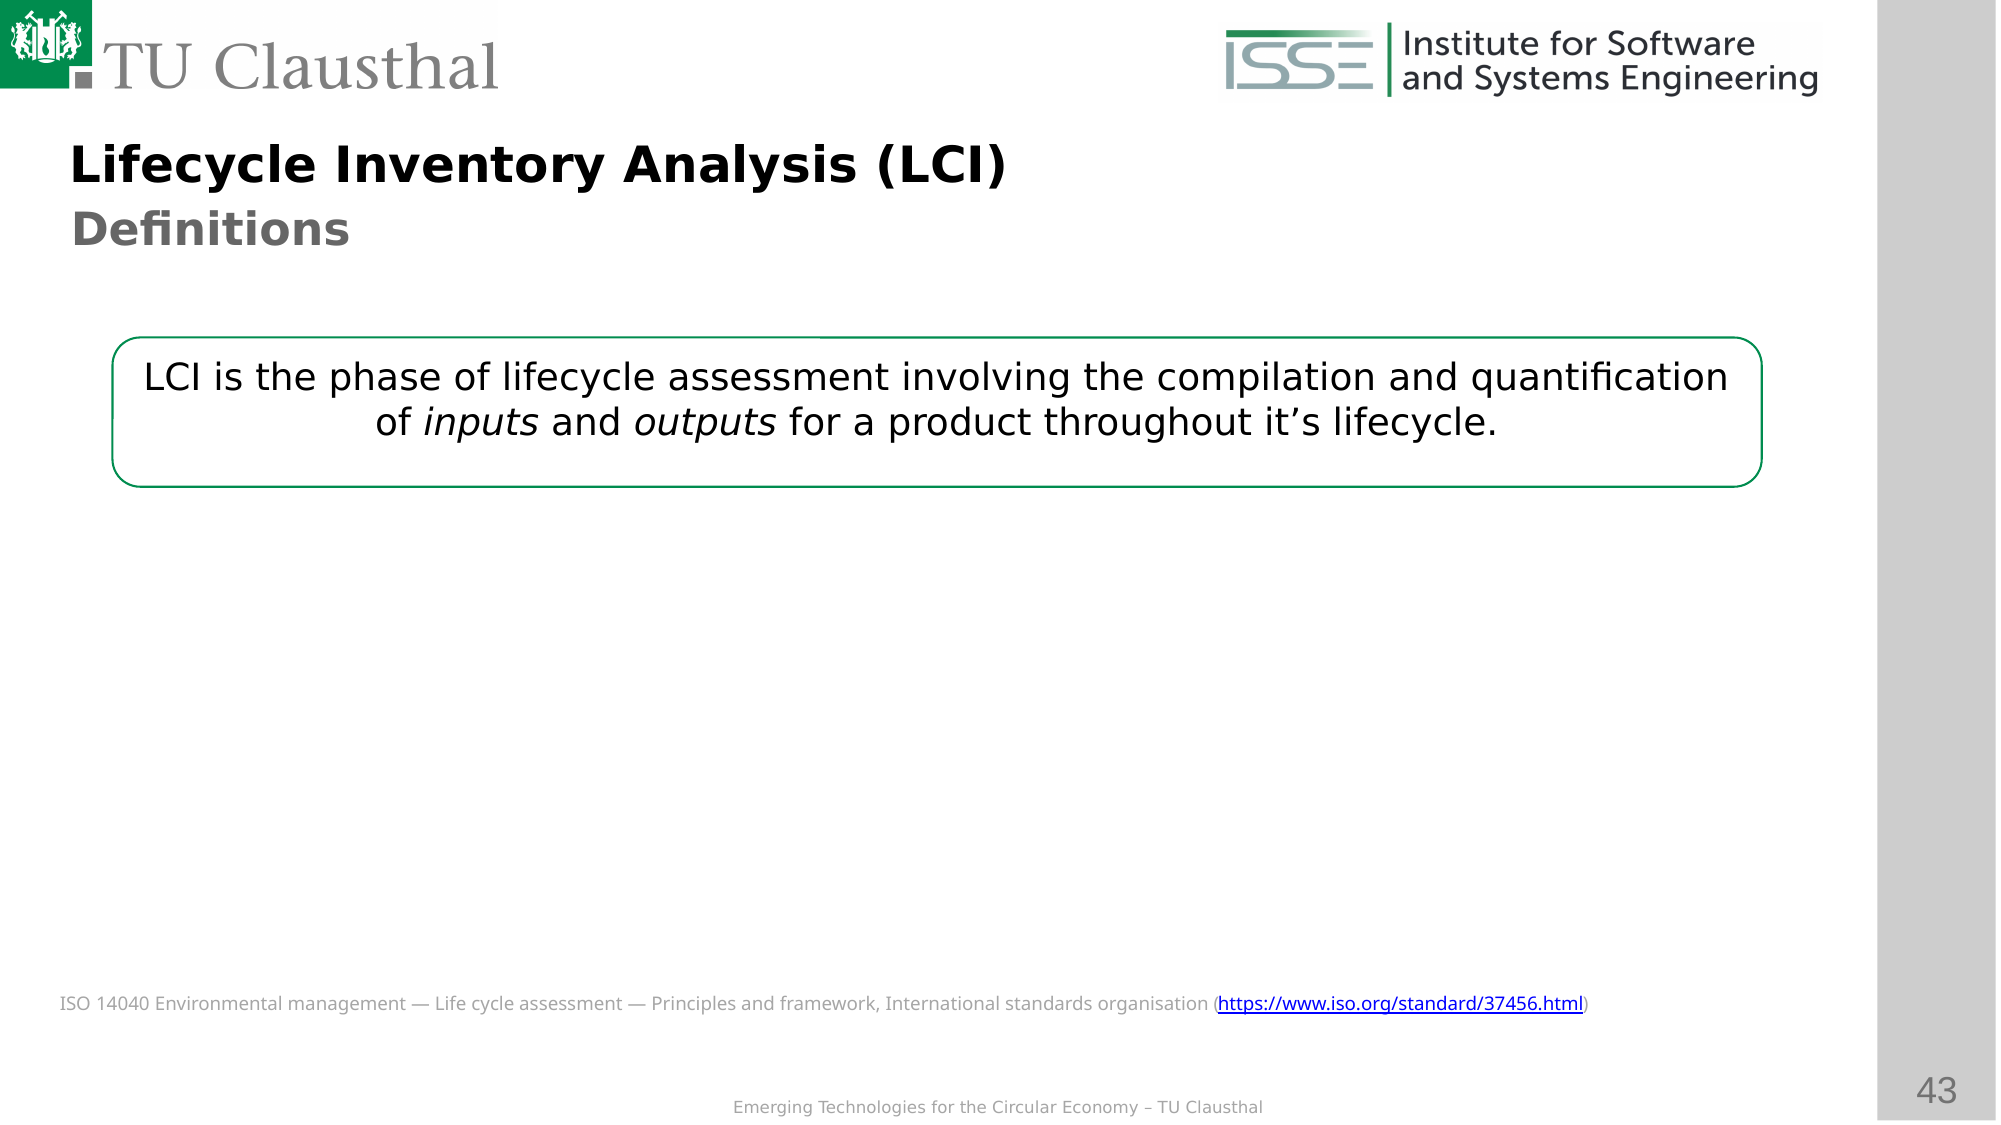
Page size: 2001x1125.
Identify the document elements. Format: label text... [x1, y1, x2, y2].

text_box LCI is the phase of lifecycle assessment involving the compilation and quantification of inputs and outputs for a product throughout it’s lifecycle. [111, 336, 1763, 488]
picture [1218, 22, 1823, 103]
text_box Definitions [70, 188, 1767, 267]
text_box ISO 14040 Environmental management — Life cycle assessment — Principles and framework, International standards organisation (https://www.iso.org/standard/37456.html) [44, 984, 1836, 1025]
text_box Lifecycle Inventory Analysis (LCI) [54, 125, 1816, 205]
picture [0, 0, 498, 89]
